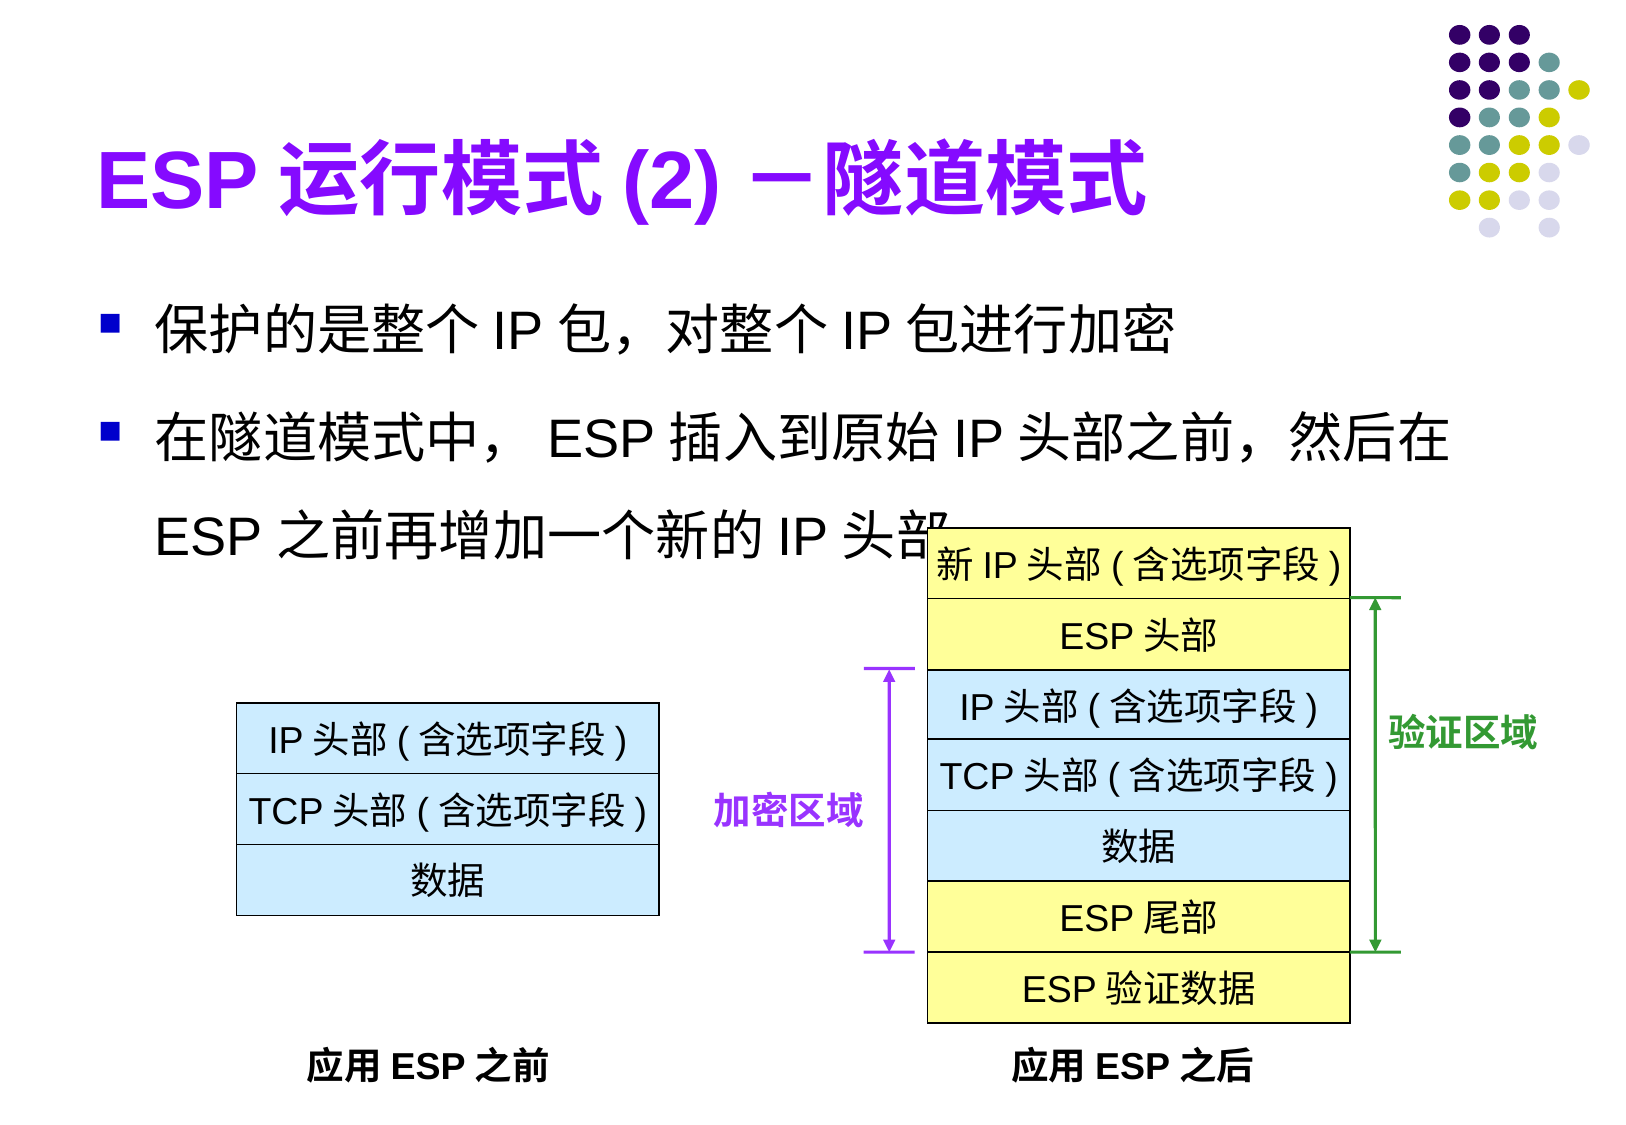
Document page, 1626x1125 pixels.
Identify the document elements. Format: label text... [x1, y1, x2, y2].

text_box ESP验证数据 [927, 951, 1350, 1023]
text_box ESP头部 [927, 598, 1346, 670]
text_box 应用ESP之后 [978, 1034, 1350, 1095]
text_box 数据 [236, 845, 659, 916]
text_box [1349, 597, 1555, 953]
title ESP运行模式(2)－隧道模式 [80, 19, 1423, 233]
text_box ESP尾部 [927, 880, 1344, 951]
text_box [697, 668, 916, 953]
text_box 新IP头部(含选项字段) [927, 527, 1350, 598]
text_box IP头部(含选项字段) [927, 670, 1344, 739]
text_box TCP头部(含选项字段) [236, 773, 659, 845]
text_box IP头部(含选项字段) [236, 702, 659, 773]
text_box TCP头部(含选项字段) [927, 739, 1344, 811]
list 保护的是整个IP包，对整个IP包进行加密 在隧道模式中，ESP插入到原始IP头部之前，然后在ESP之前再增加一个新的IP头部 [82, 255, 1546, 516]
text_box 数据 [927, 811, 1344, 880]
text_box 应用ESP之前 [274, 1034, 646, 1095]
